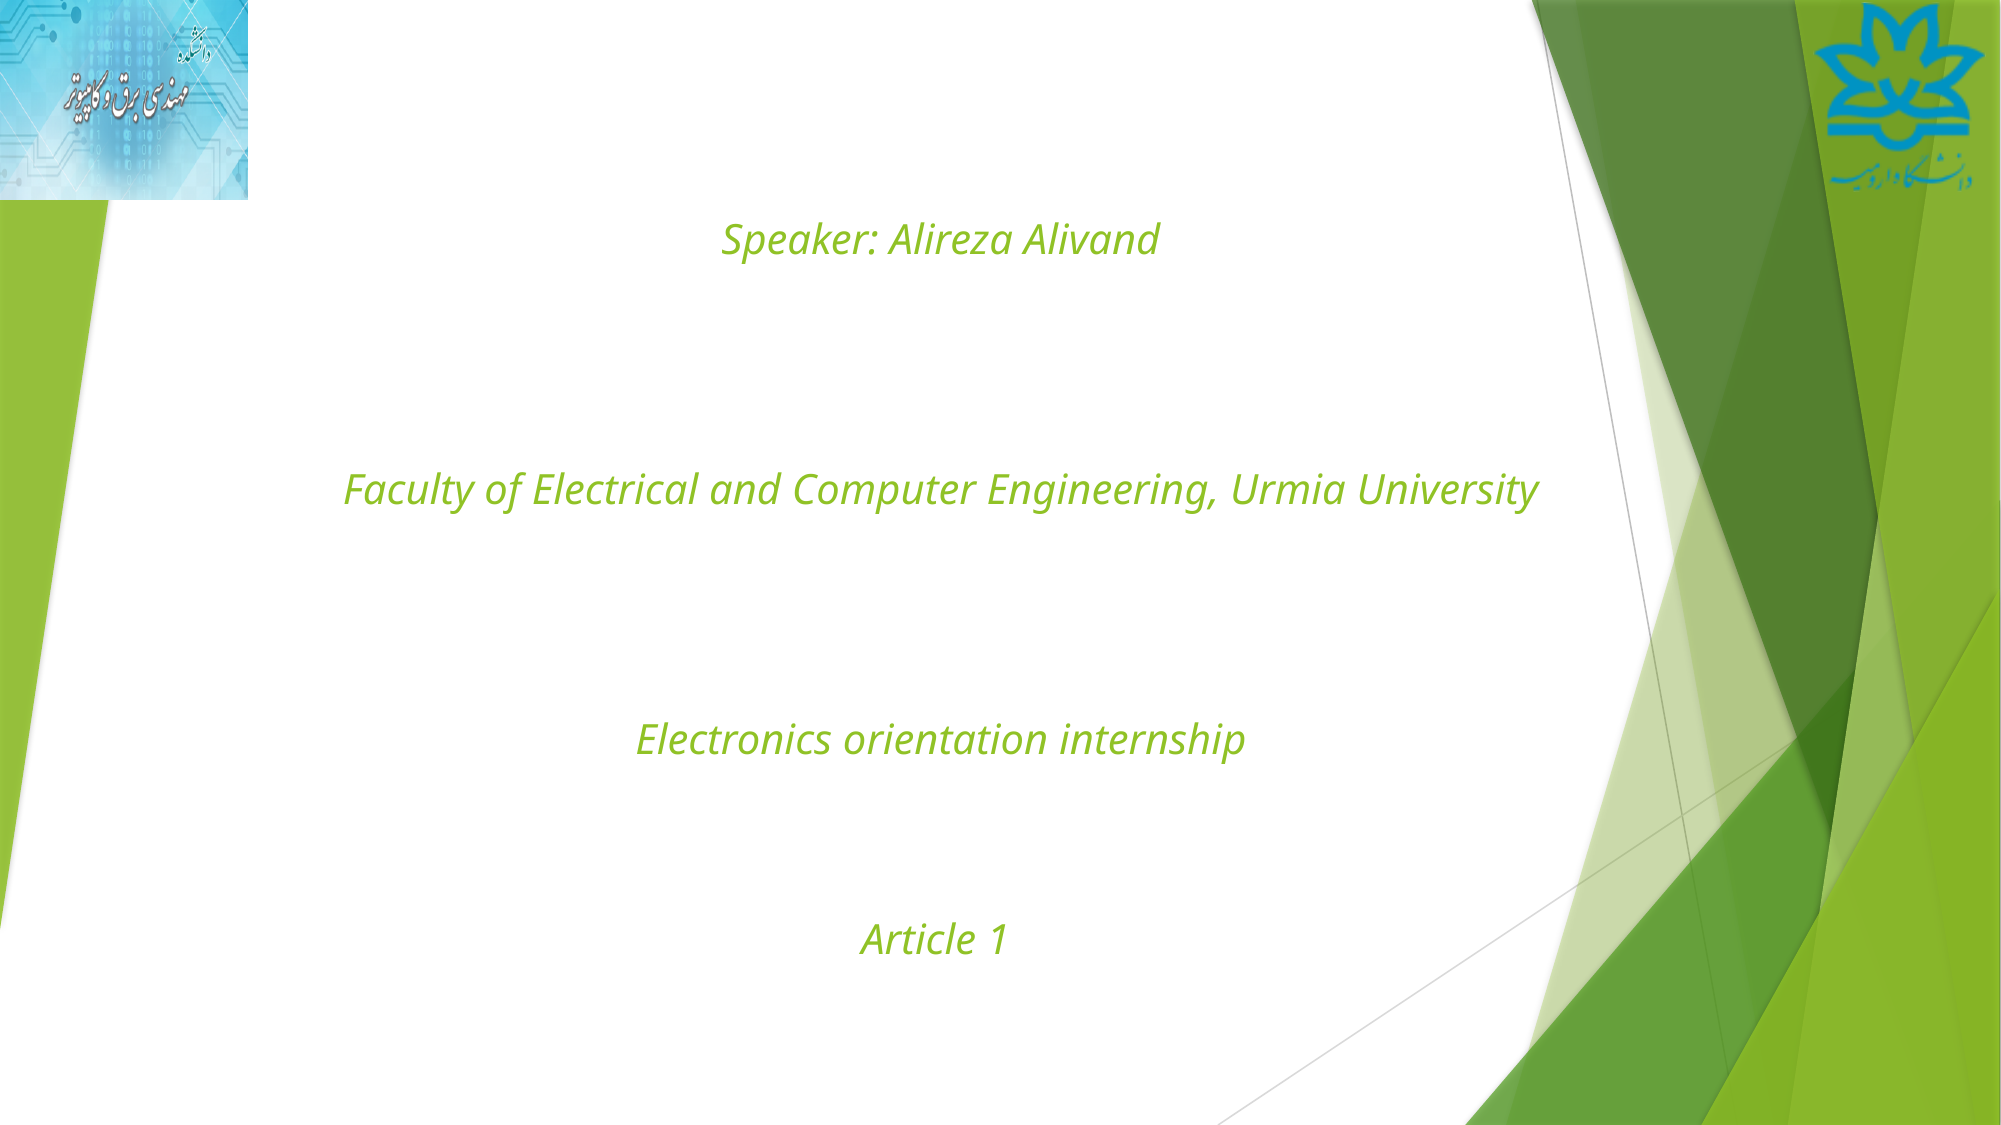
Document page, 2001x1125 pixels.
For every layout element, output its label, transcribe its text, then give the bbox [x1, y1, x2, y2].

picture [0, 0, 248, 201]
title Speaker: Alireza Alivand Faculty of Electrical and Computer Engineering, Urmia University Electronics orientation internship Article 1 [247, 31, 1635, 1021]
picture [1799, 0, 2000, 201]
